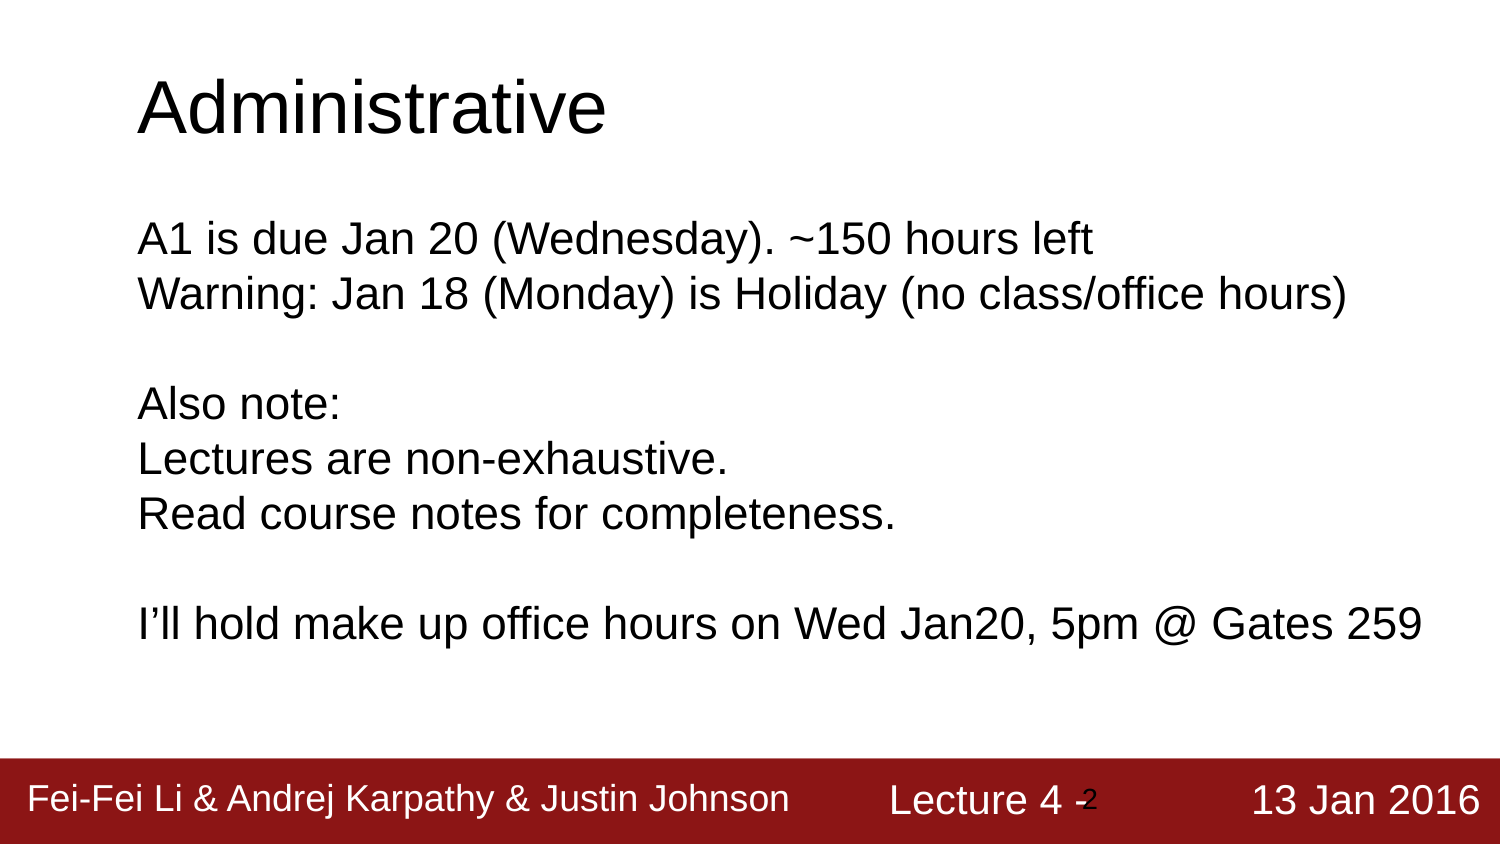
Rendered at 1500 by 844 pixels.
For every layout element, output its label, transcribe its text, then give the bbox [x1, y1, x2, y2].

text_box Administrative A1 is due Jan 20 (Wednesday). ~150 hours left Warning: Jan 18 (Monday) is Holiday (no class/office hours) Also note: Lectures are non-exhaustive. Read course notes for completeness. I’ll hold make up office hours on Wed Jan20, 5pm @ Gates 259 [122, 43, 1500, 676]
slide_number ‹#› [1066, 765, 1157, 831]
